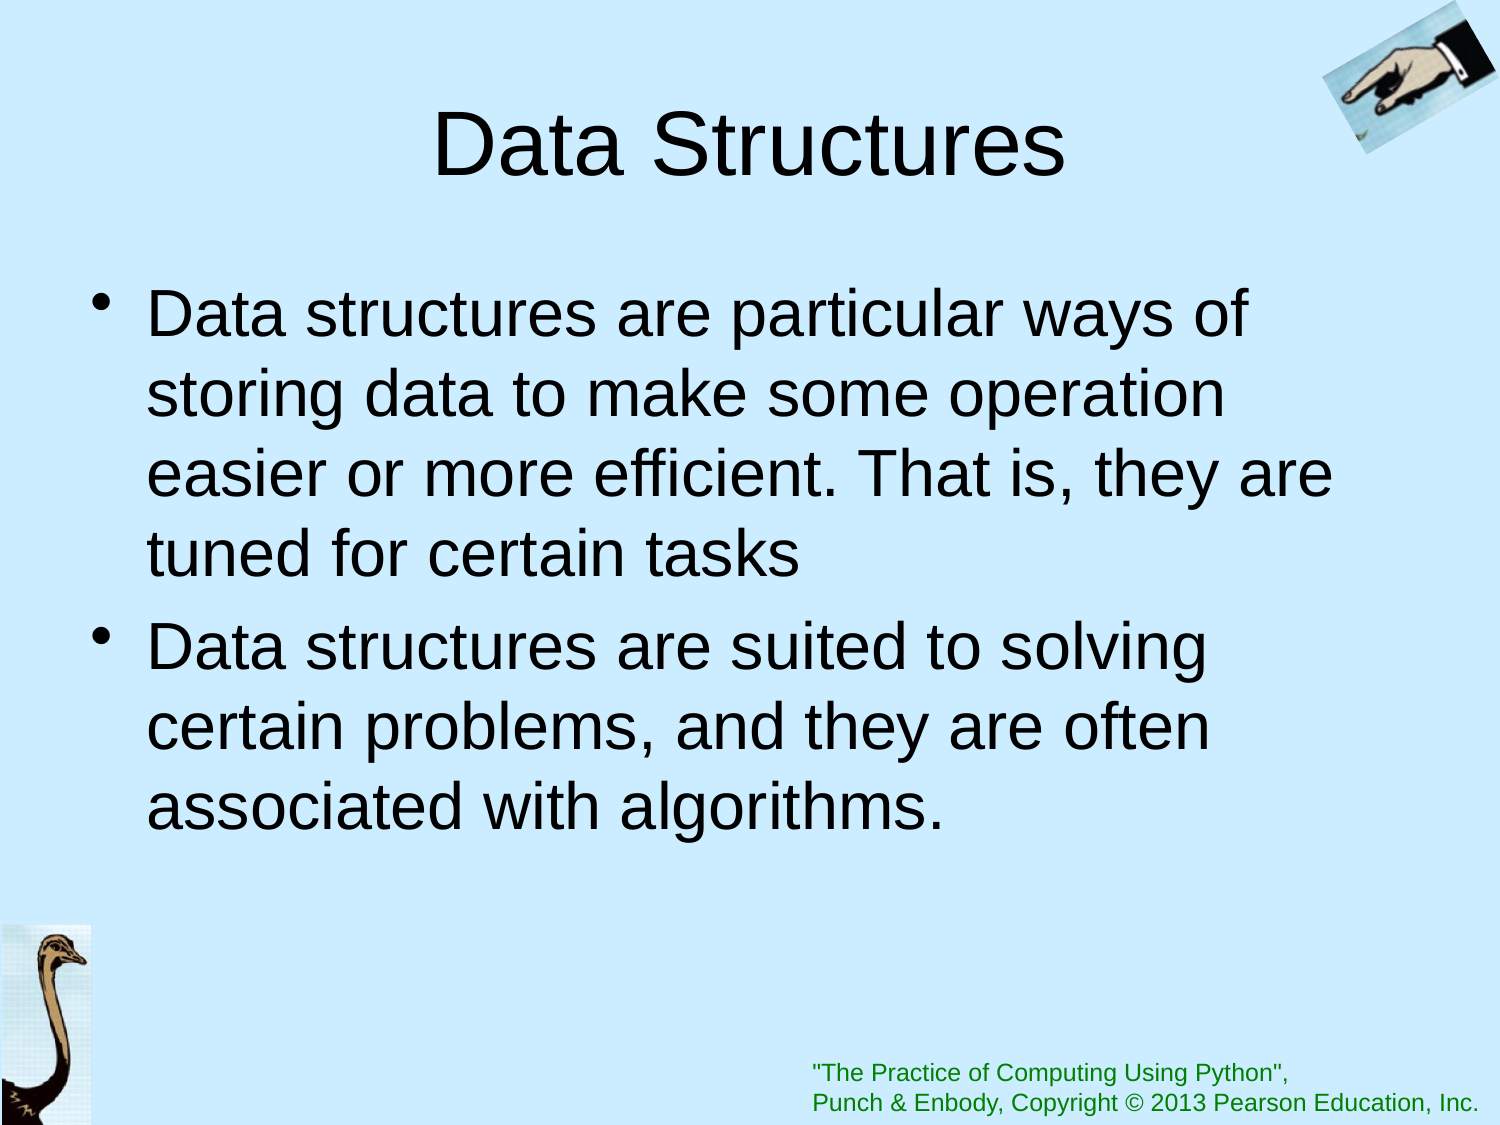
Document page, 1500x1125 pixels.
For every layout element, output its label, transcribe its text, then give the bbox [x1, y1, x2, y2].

title Data Structures [75, 45, 1425, 233]
picture [2, 924, 92, 1125]
picture [1378, 0, 1499, 120]
list Data structures are particular ways of storing data to make some operation easier or more efficient. That is, they are tuned for certain tasks Data structures are suited to solving certain problems, and they are often associated with algorithms. [75, 262, 1425, 1005]
